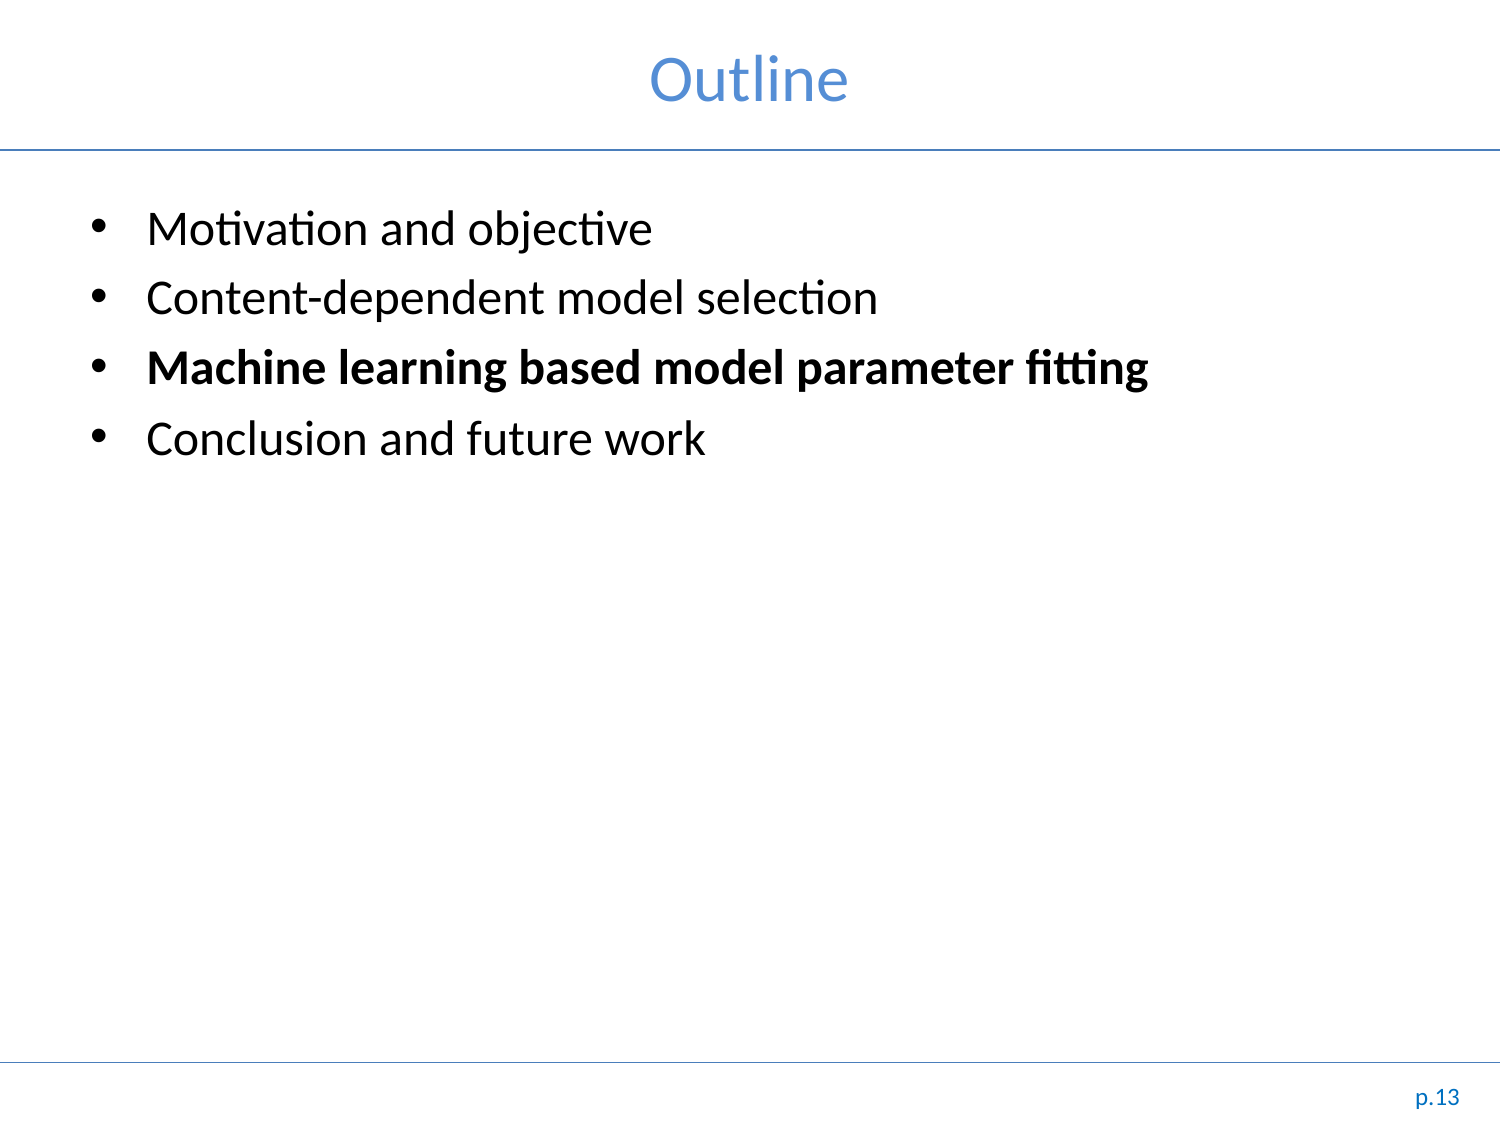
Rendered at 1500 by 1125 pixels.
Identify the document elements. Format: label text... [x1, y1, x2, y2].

slide_number p.13 [1387, 1066, 1475, 1125]
list Motivation and objective Content-dependent model selection Machine learning based model parameter fitting Conclusion and future work [75, 187, 1425, 1038]
title Outline [75, 12, 1425, 138]
